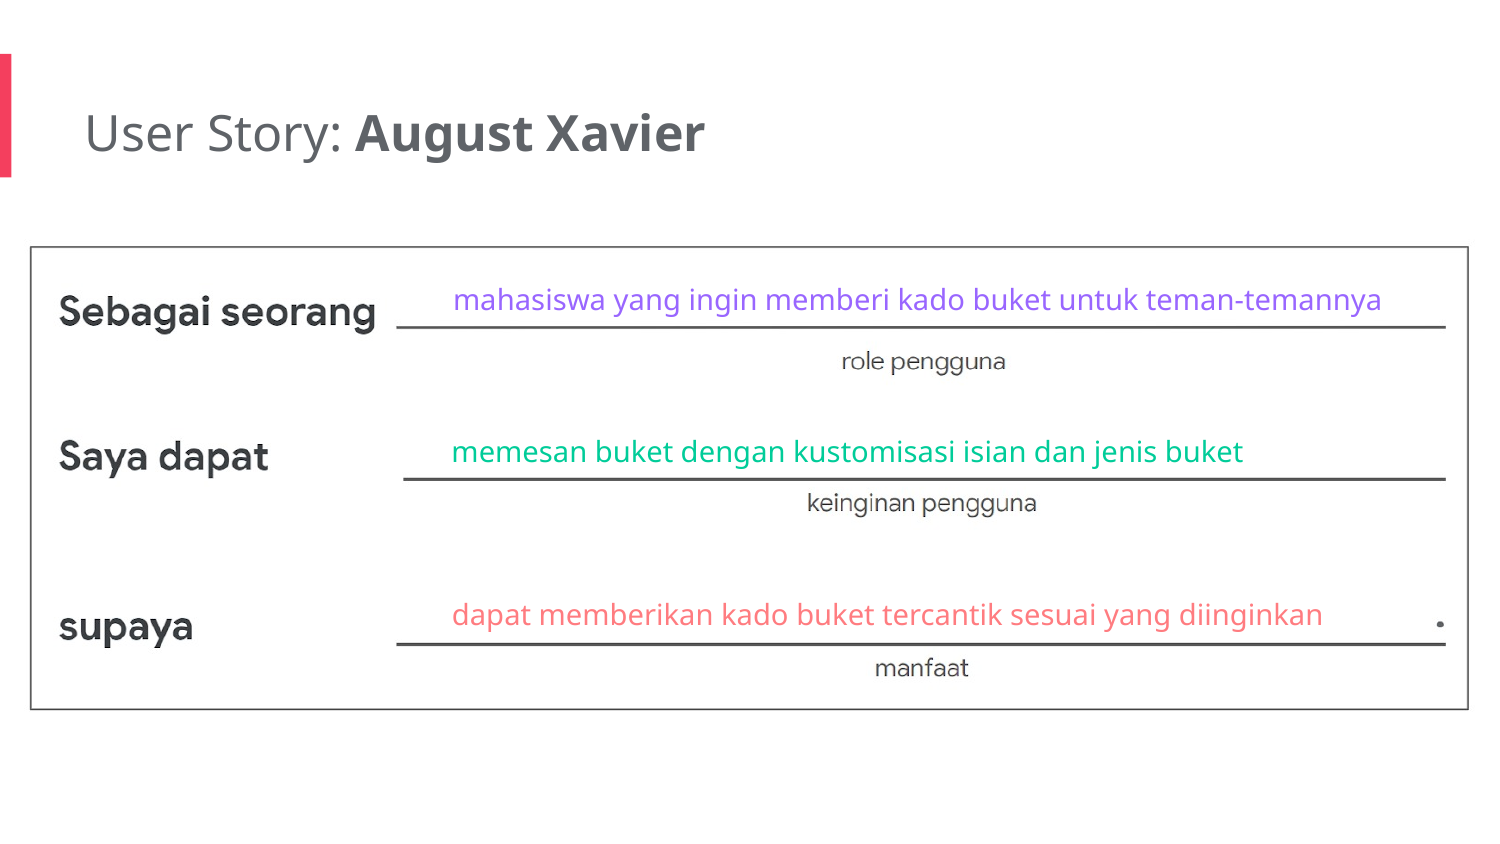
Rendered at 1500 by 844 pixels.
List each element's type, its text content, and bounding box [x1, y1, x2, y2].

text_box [24, 239, 1476, 716]
text_box User Story: August Xavier [84, 85, 1087, 176]
